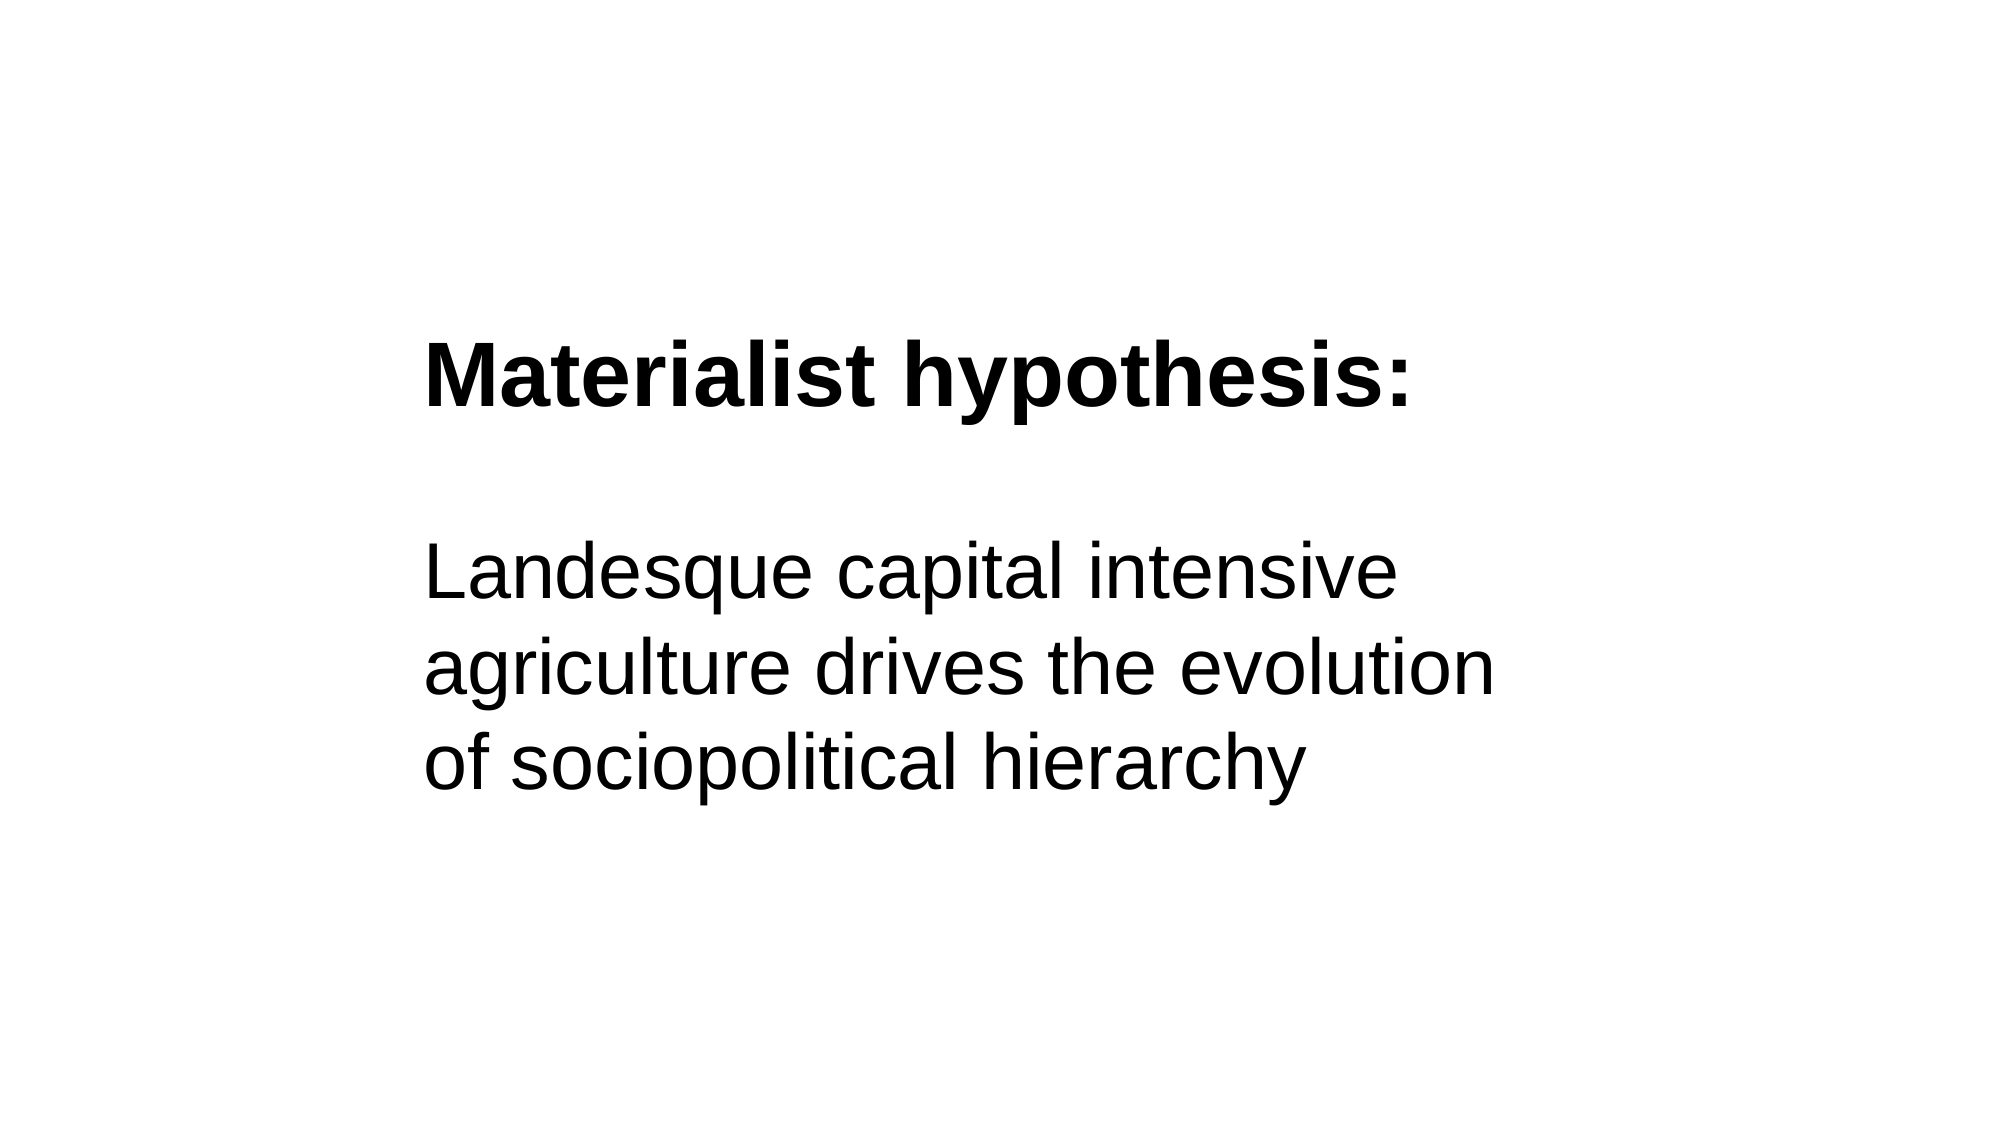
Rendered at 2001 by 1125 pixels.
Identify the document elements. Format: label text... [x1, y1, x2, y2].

text_box Materialist hypothesis: Landesque capital intensive agriculture drives the evolution of sociopolitical hierarchy [408, 307, 1555, 813]
